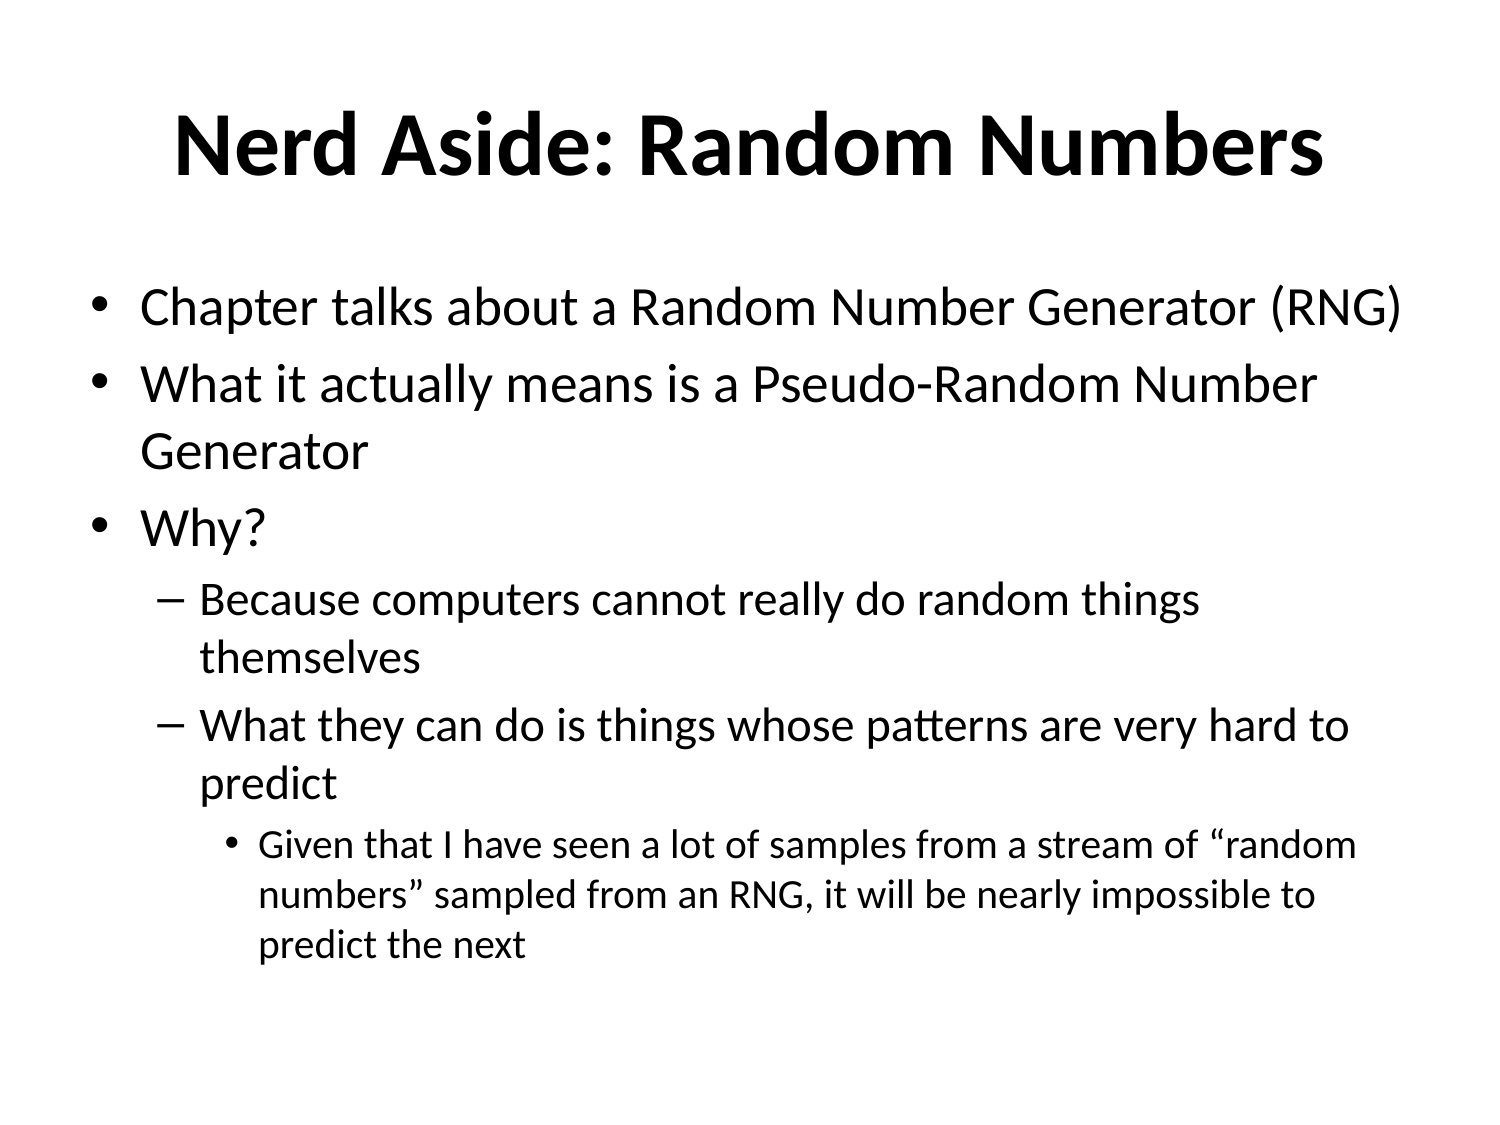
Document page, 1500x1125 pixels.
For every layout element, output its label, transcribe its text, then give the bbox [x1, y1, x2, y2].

list Chapter talks about a Random Number Generator (RNG) What it actually means is a Pseudo-Random Number Generator Why? Because computers cannot really do random things themselves What they can do is things whose patterns are very hard to predict Given that I have seen a lot of samples from a stream of “random numbers” sampled from an RNG, it will be nearly impossible to predict the next [75, 262, 1425, 1005]
title Nerd Aside: Random Numbers [75, 45, 1425, 233]
